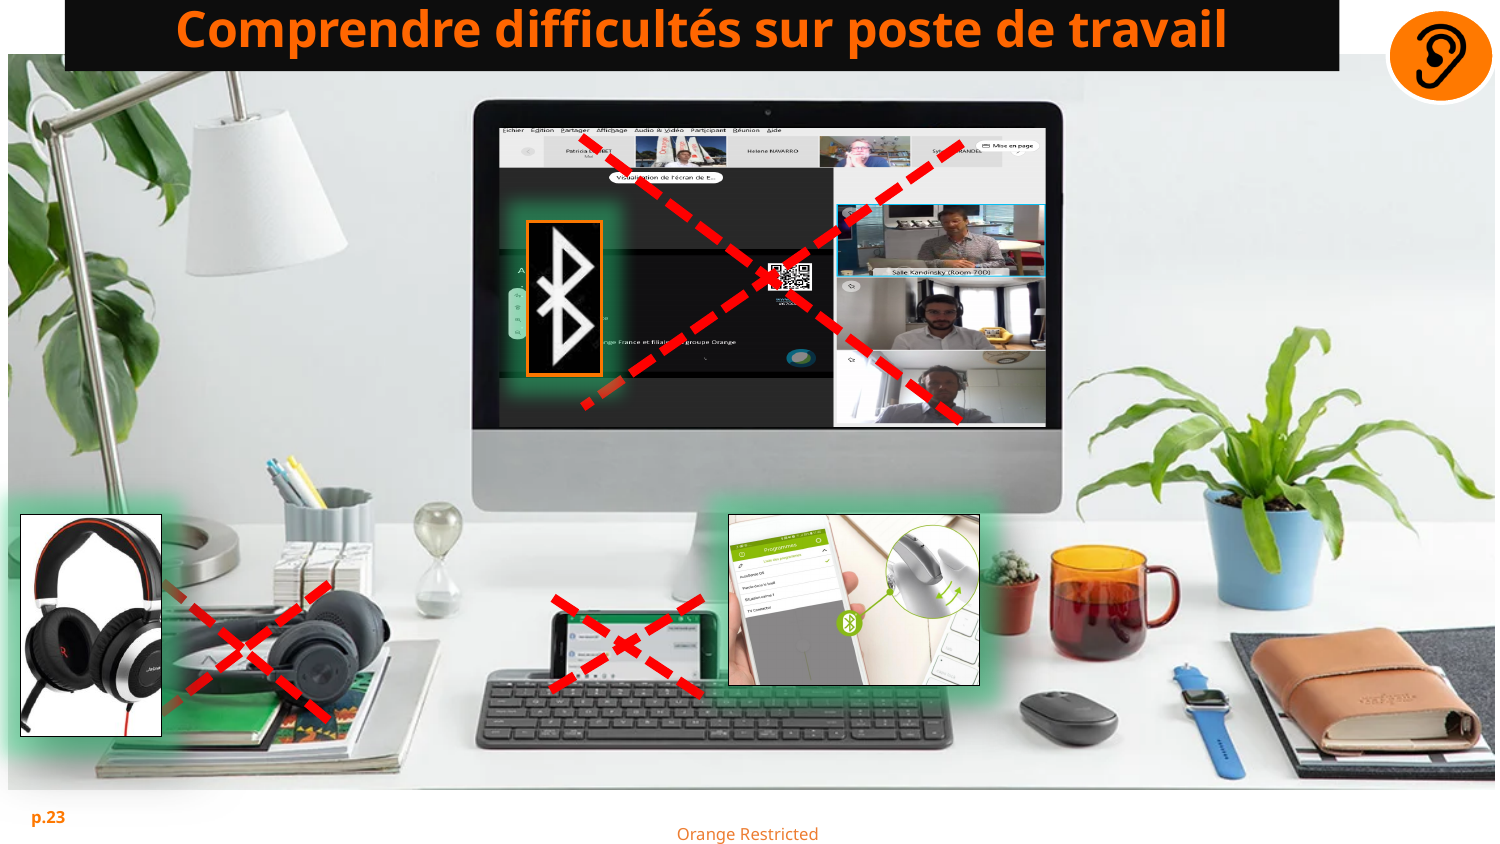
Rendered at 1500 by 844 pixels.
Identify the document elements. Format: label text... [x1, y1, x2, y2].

title Comprendre difficultés sur poste de travail [64, 0, 1340, 52]
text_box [580, 136, 963, 423]
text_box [166, 580, 330, 721]
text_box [548, 595, 704, 697]
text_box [1387, 8, 1495, 104]
picture [8, 54, 1495, 790]
